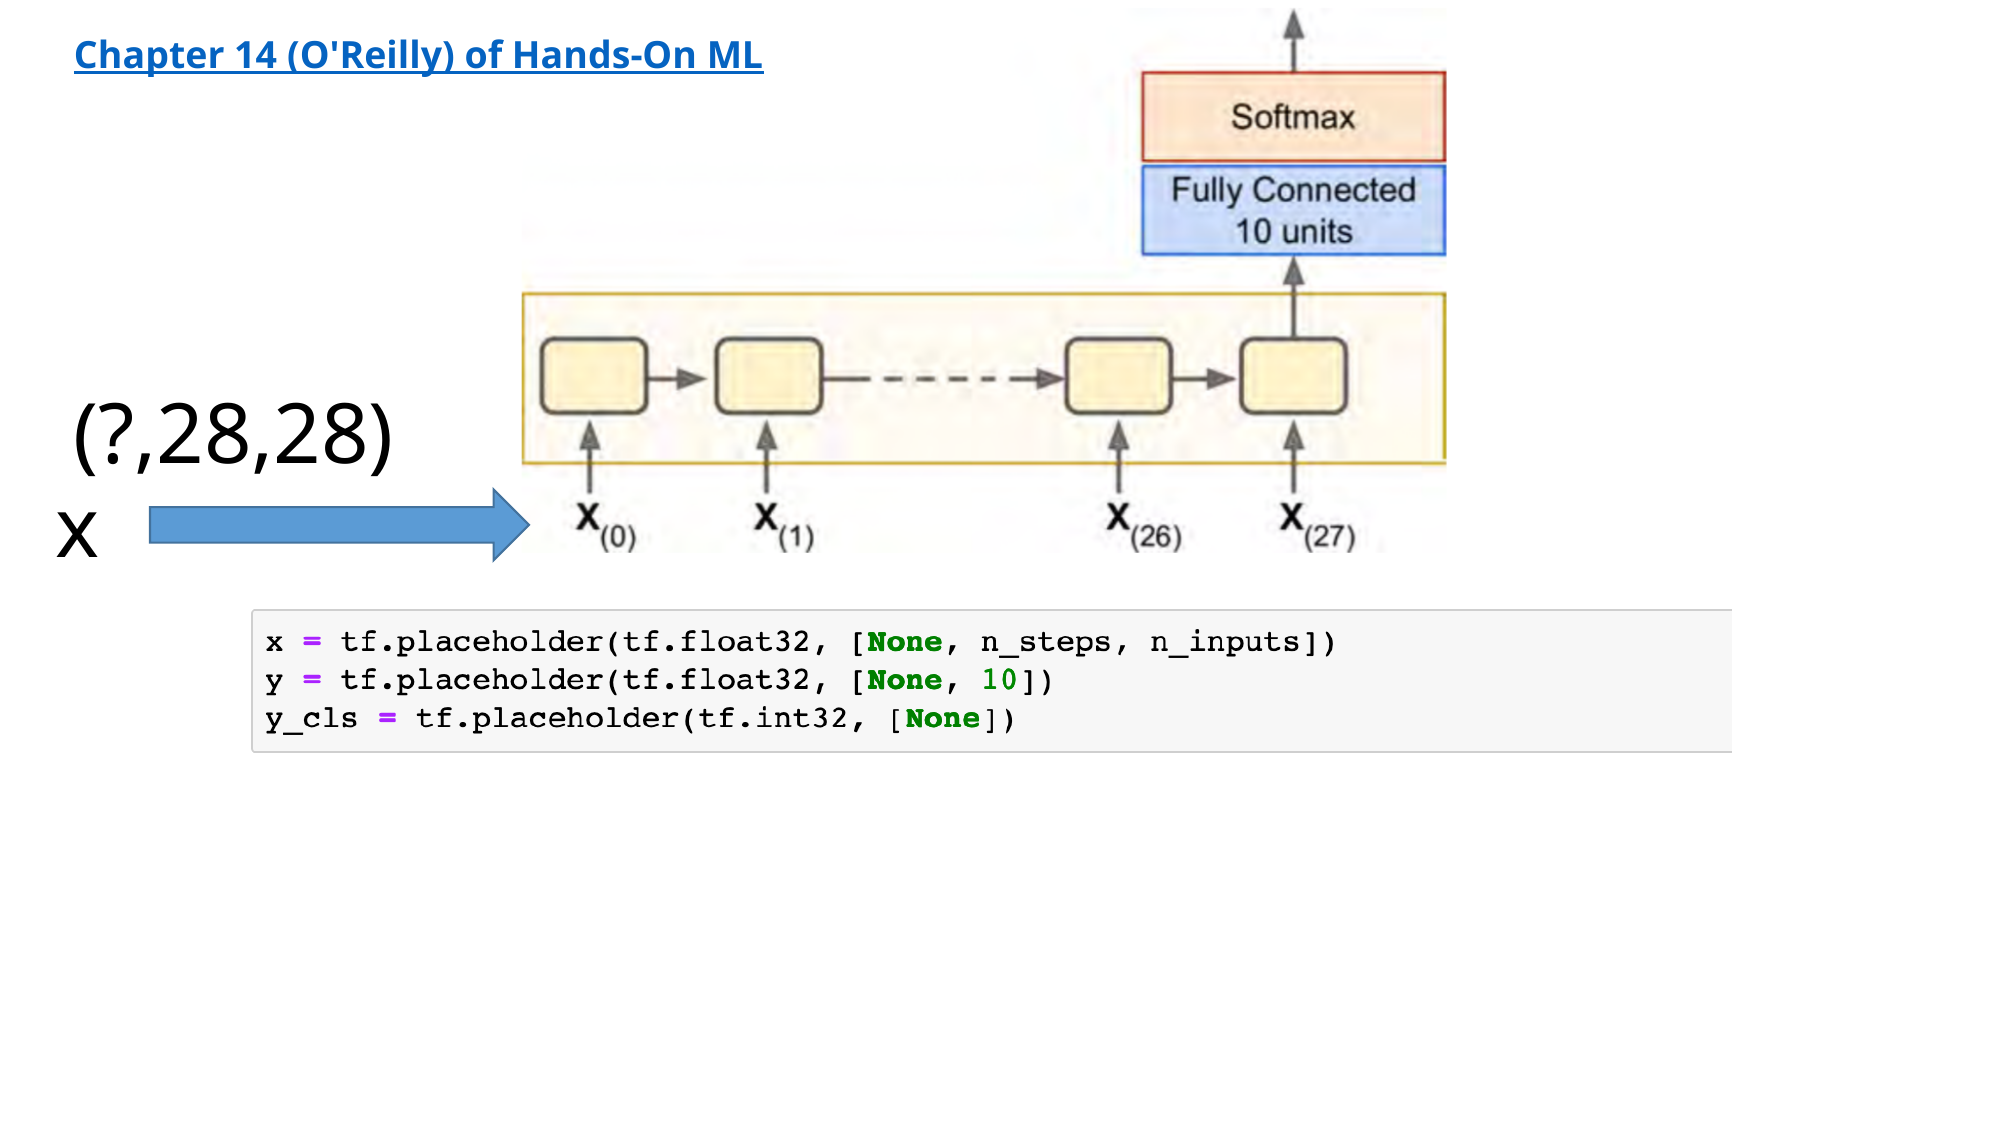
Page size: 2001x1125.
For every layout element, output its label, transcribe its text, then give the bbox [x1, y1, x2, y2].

text_box (?,28,28) [58, 373, 409, 489]
picture [512, 0, 1460, 561]
text_box Chapter 14 (O'Reilly) of Hands-On ML [59, 23, 512, 90]
picture [50, 593, 1900, 1125]
text_box [148, 486, 512, 563]
text_box x [40, 466, 115, 582]
